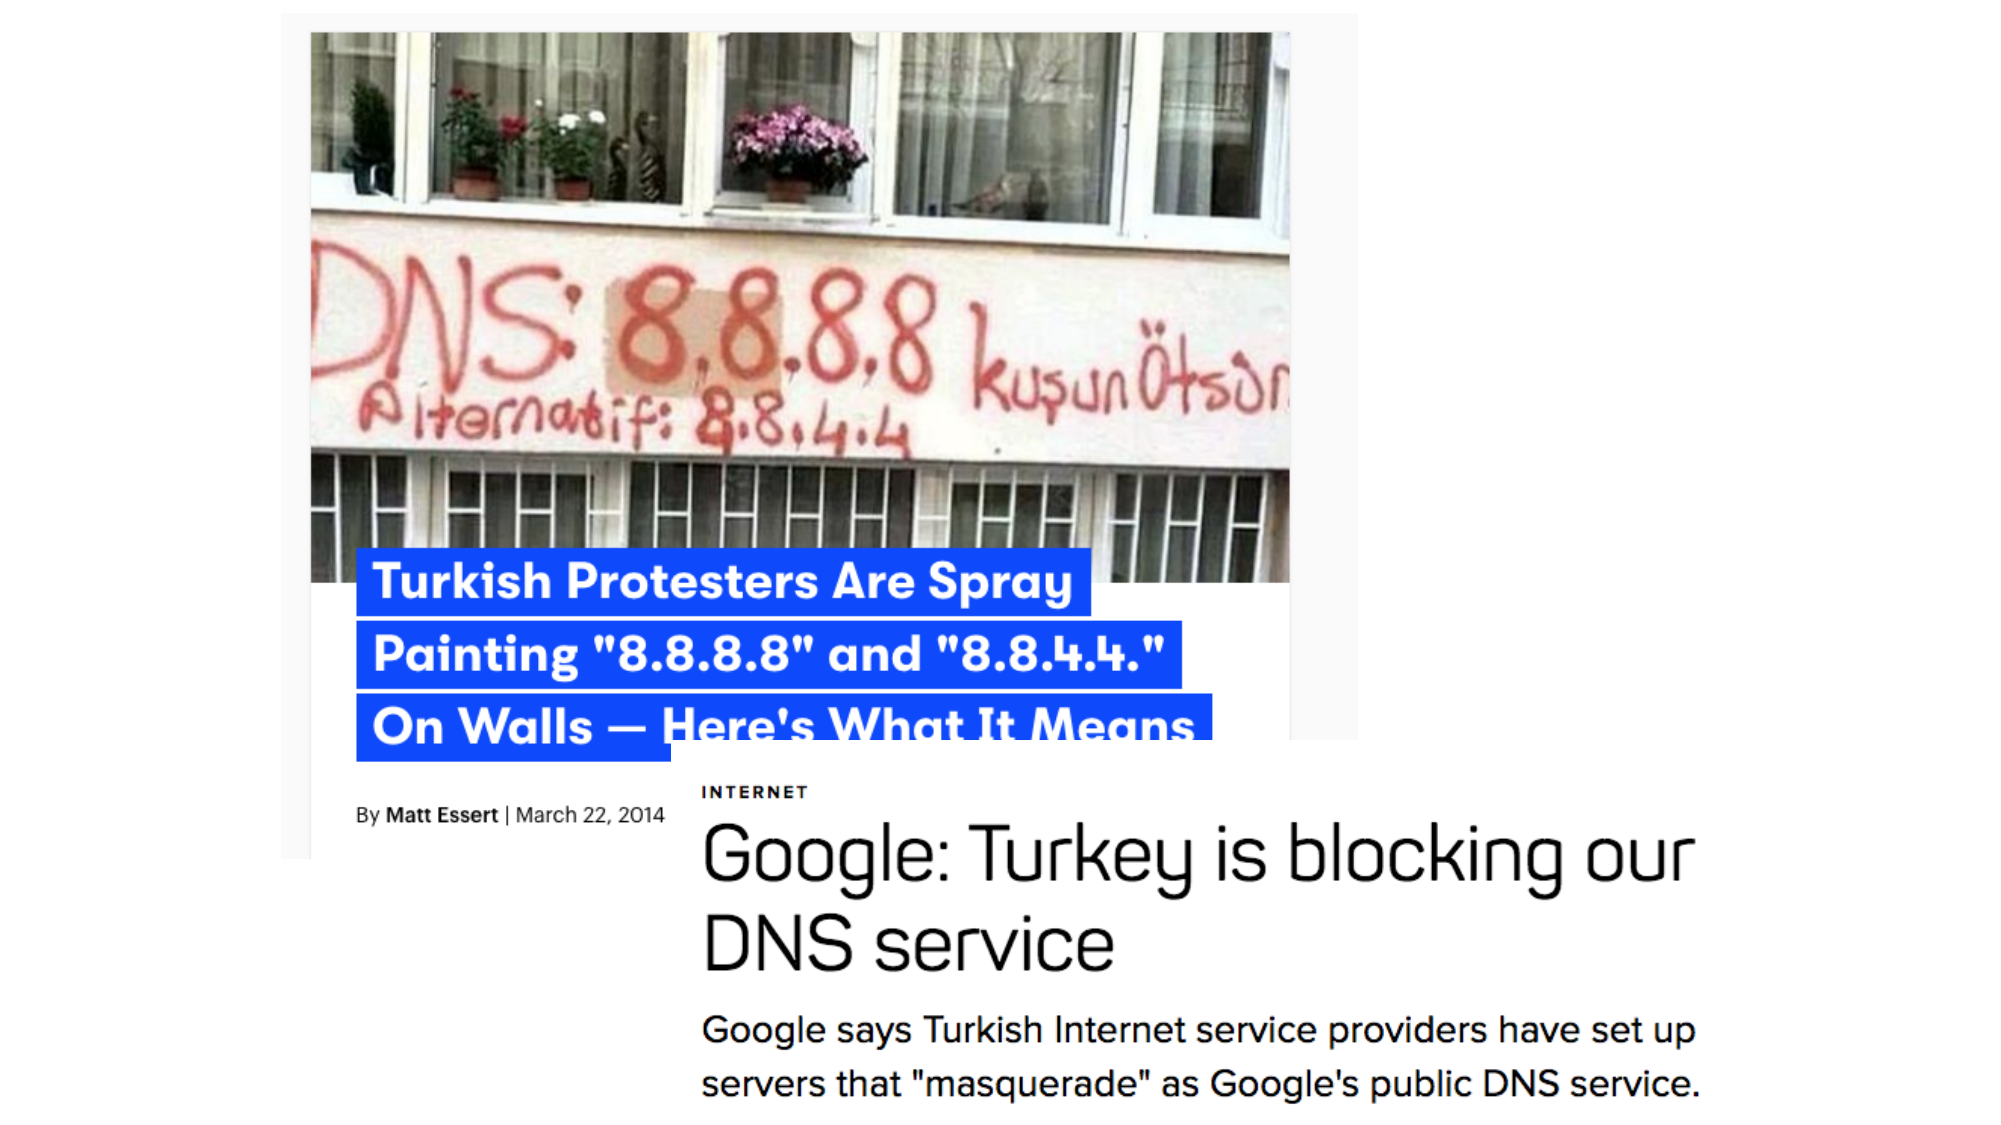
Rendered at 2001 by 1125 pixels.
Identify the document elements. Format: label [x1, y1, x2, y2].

picture [281, 13, 1748, 1125]
